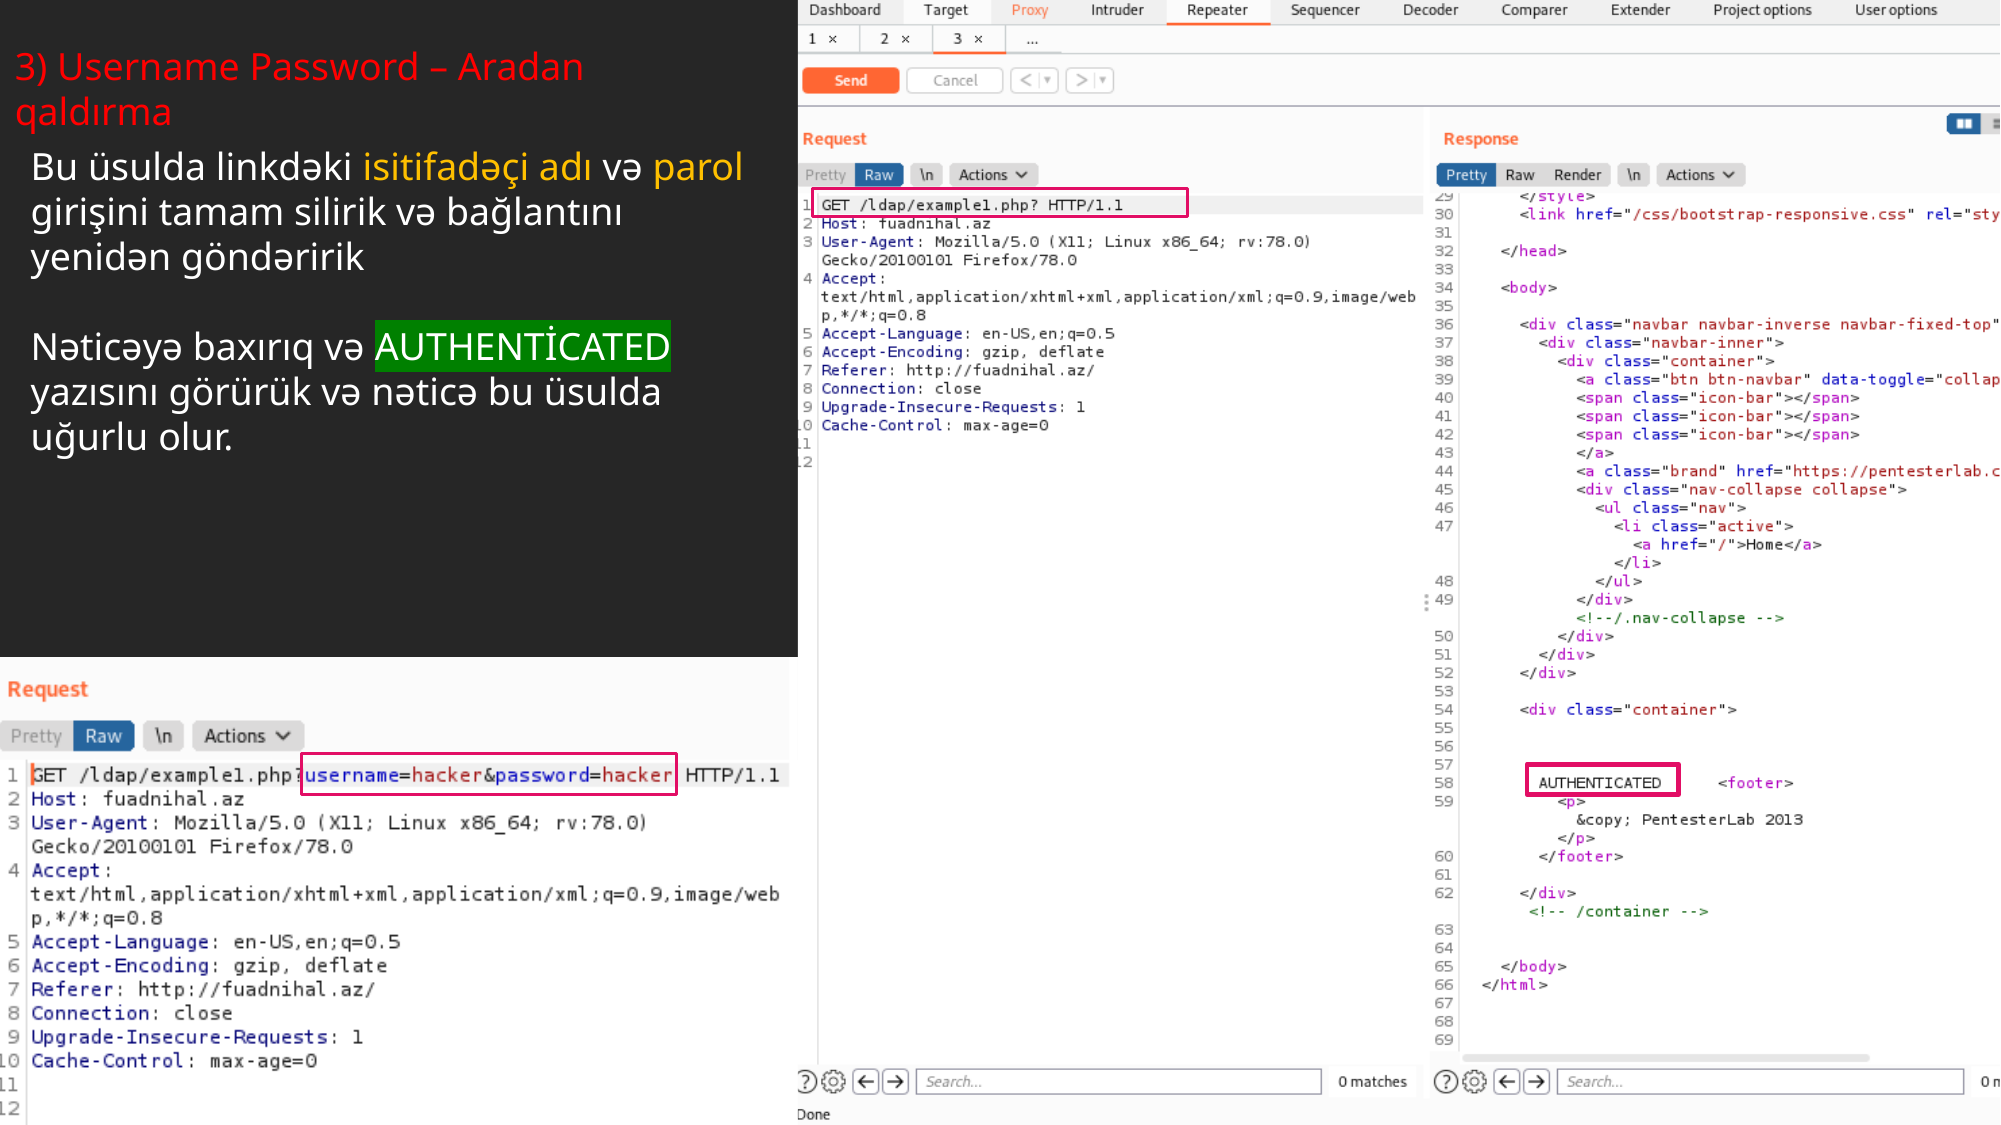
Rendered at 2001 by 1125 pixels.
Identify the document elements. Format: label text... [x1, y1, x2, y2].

text_box Bu üsulda linkdəki isitifadəçi adı və parol girişini tamam silirik və bağlantını yenidən göndəririk Nəticəyə baxırıq və AUTHENTİCATED yazısını görürük və nəticə bu üsulda uğurlu olur. [15, 135, 763, 466]
picture [0, 0, 2000, 1125]
text_box 3) Username Password – Aradan qaldırma [0, 35, 763, 141]
